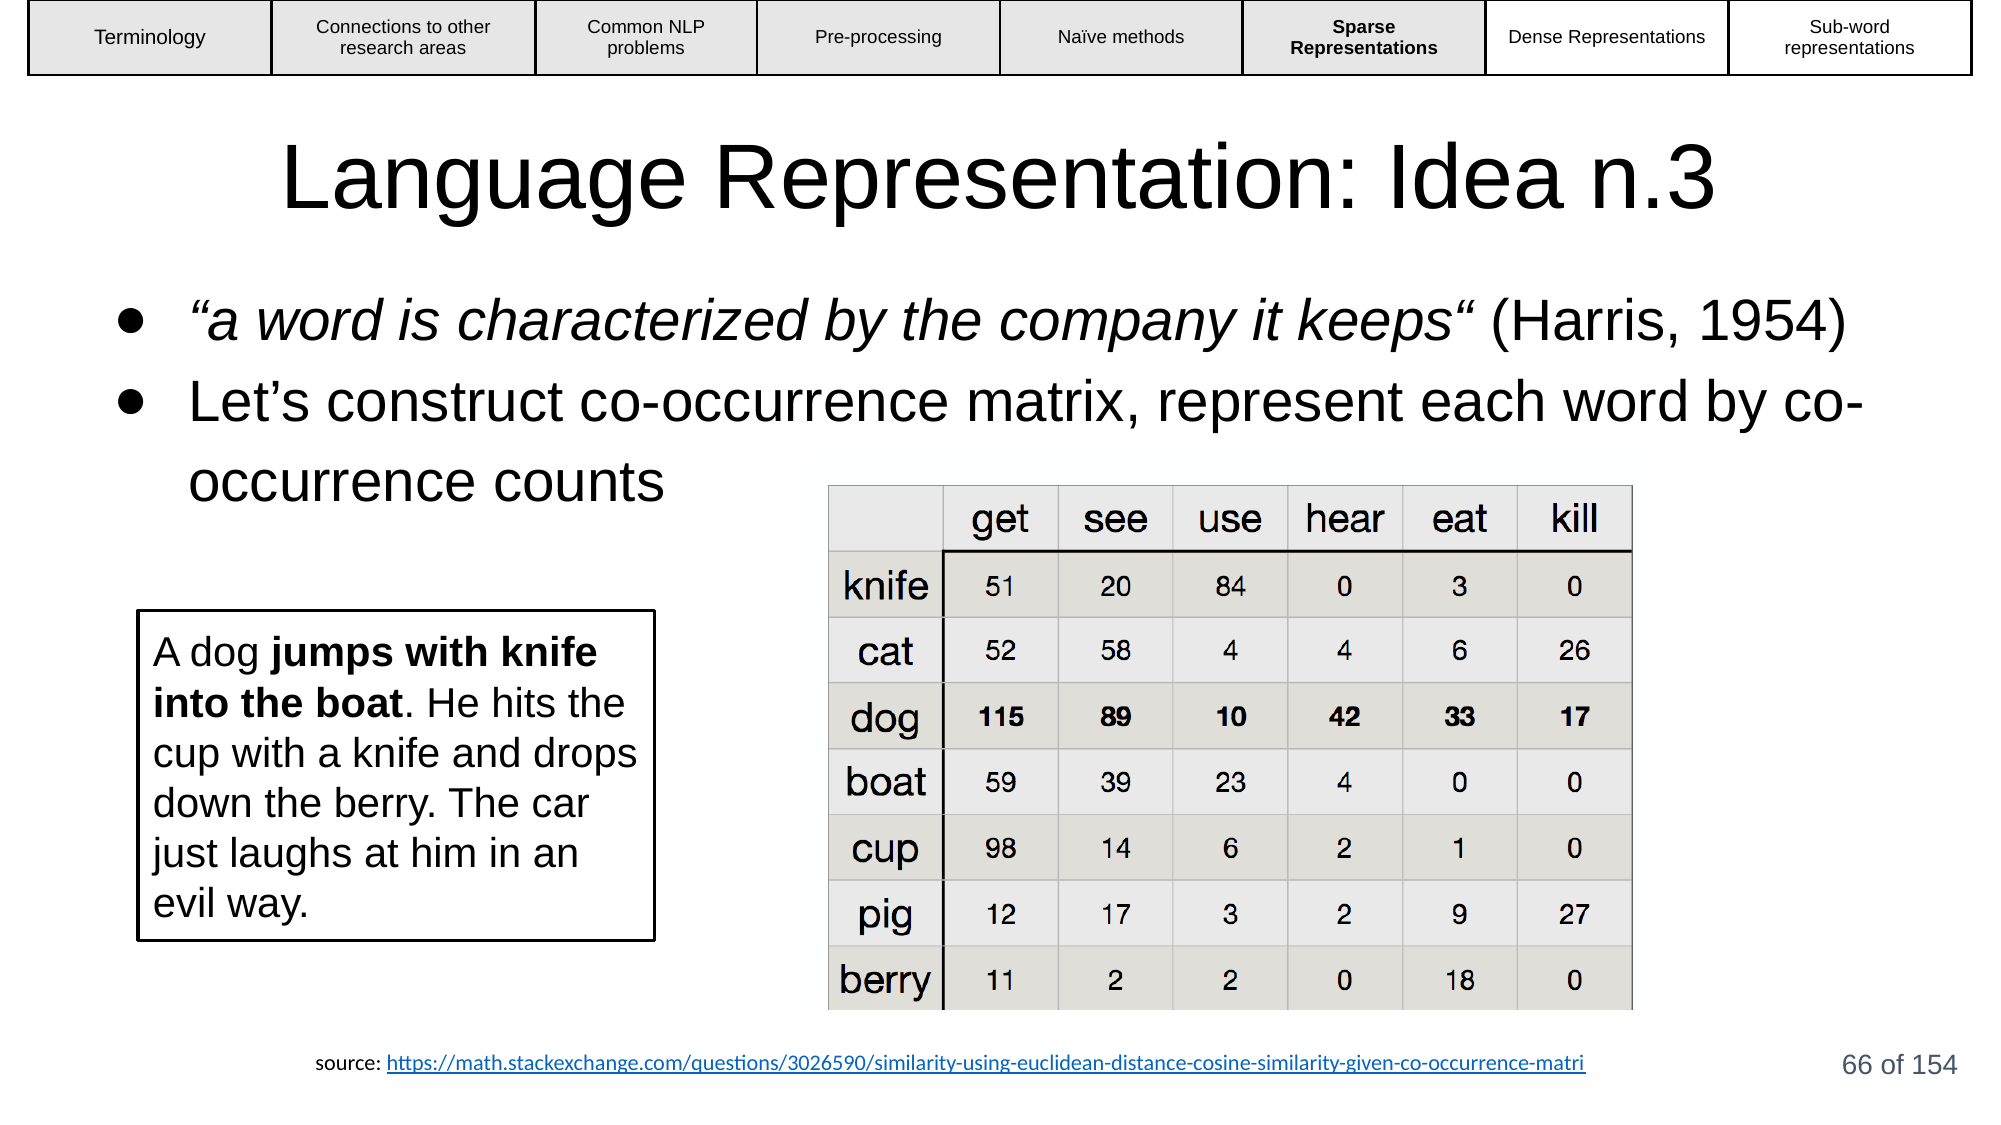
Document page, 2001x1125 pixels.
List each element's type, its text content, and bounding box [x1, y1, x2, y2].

table_header Naïve methods [1001, 1, 1241, 74]
table_header Sparse Representations [1244, 1, 1484, 74]
table_header Common NLP problems [537, 1, 756, 74]
picture [810, 454, 1646, 1010]
table_header Sub-word representations [1730, 1, 1970, 74]
text_box source: https://math.stackexchange.com/questions/3026590/similarity-using-euclidean-distance-cosine-similarity-given-co-occurrence-matri [295, 1028, 1708, 1098]
slide_number ‹#› of 154 [1708, 1019, 1974, 1106]
title Language Representation: Idea n.3 [68, 97, 1932, 223]
table_header Dense Representations [1487, 1, 1727, 74]
table_header Terminology [30, 1, 270, 74]
table_header Connections to other research areas [273, 1, 534, 74]
list “a word is characterized by the company it keeps“ (Harris, 1954) Let’s construct co-occurrence matrix, represent each word by co-occurrence counts [68, 252, 1932, 400]
text_box A dog jumps with knife into the boat. He hits the cup with a knife and drops down the berry. The car just laughs at him in an evil way. [138, 610, 655, 941]
table_header Pre-processing [758, 1, 999, 74]
